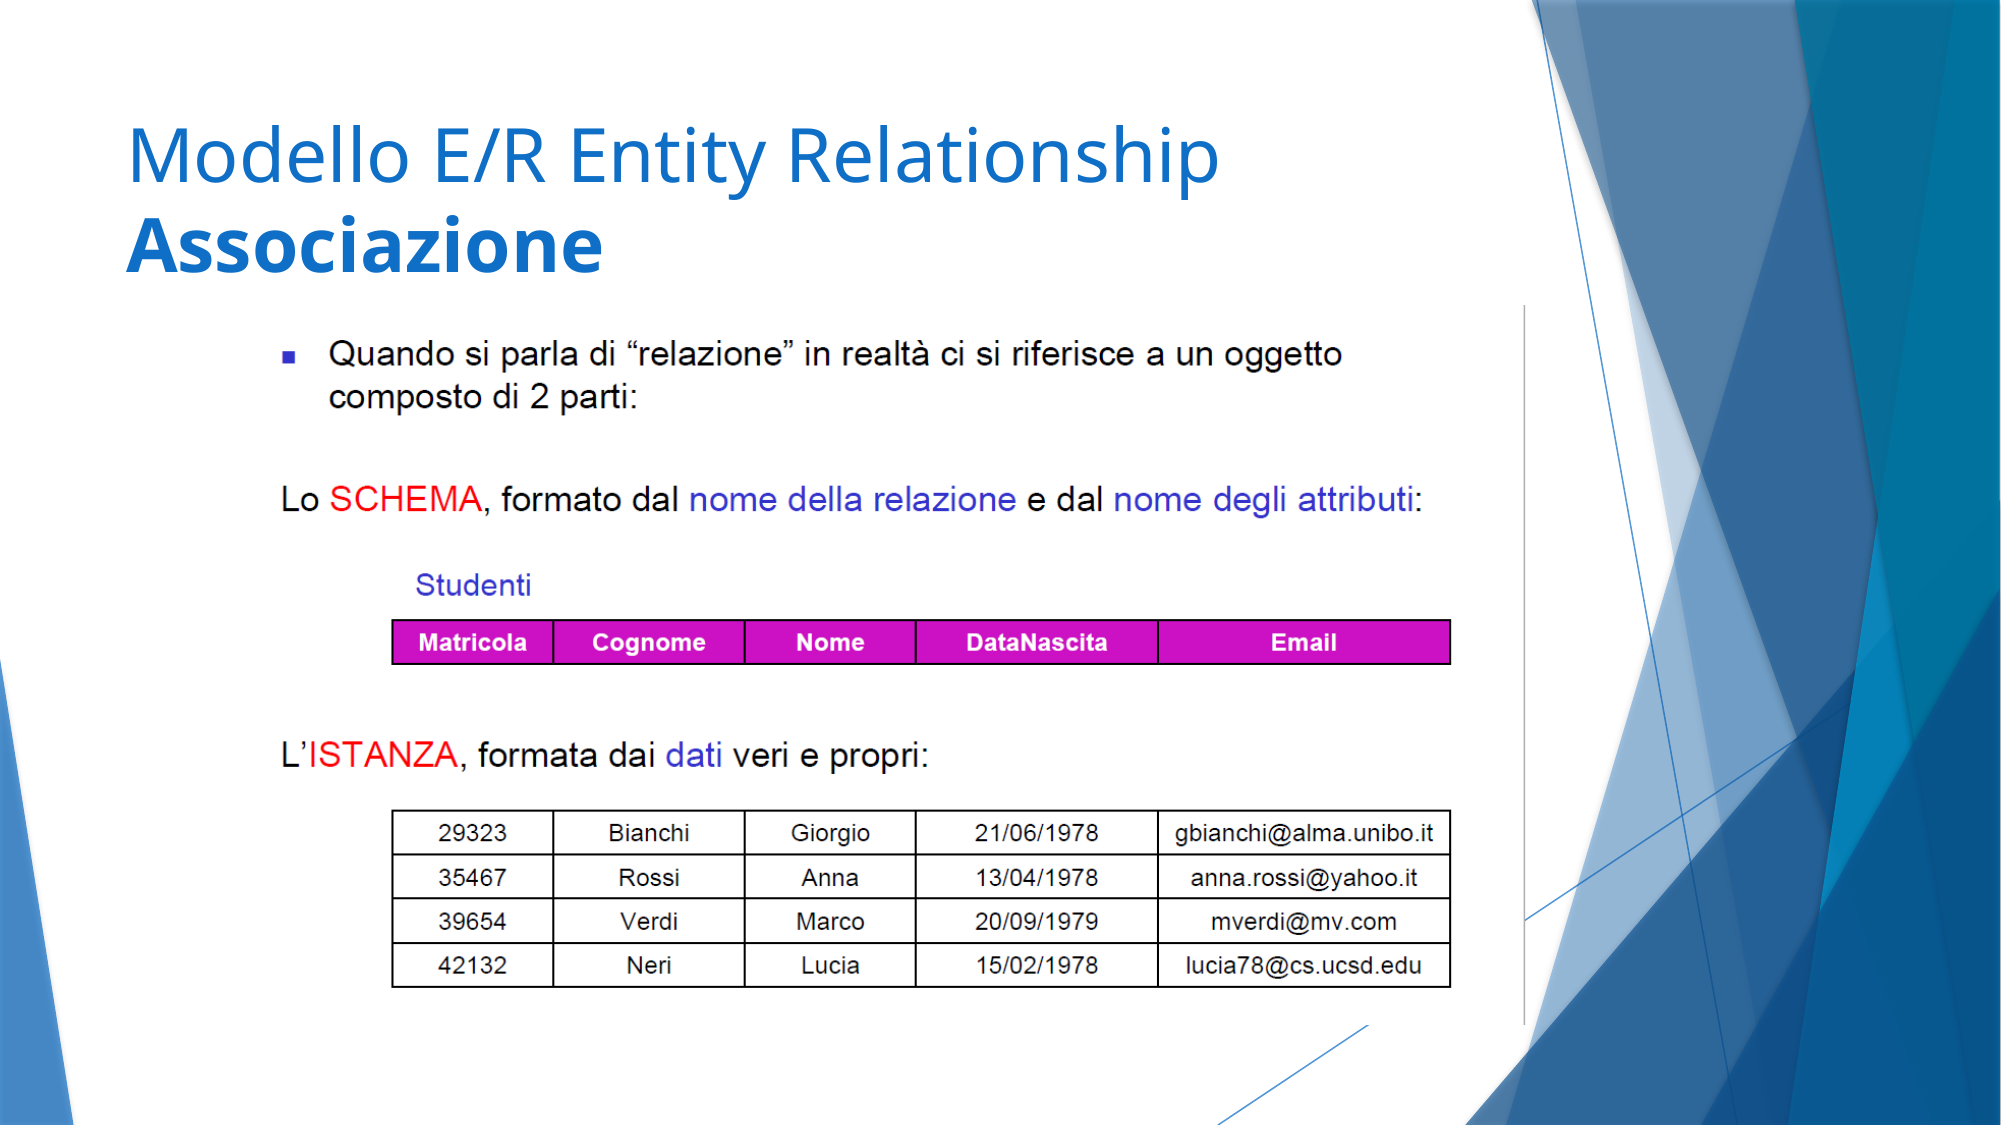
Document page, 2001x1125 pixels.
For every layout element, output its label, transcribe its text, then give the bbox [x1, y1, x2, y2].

picture [257, 304, 1526, 1026]
title Modello E/R Entity Relationship Associazione [111, 99, 1522, 317]
